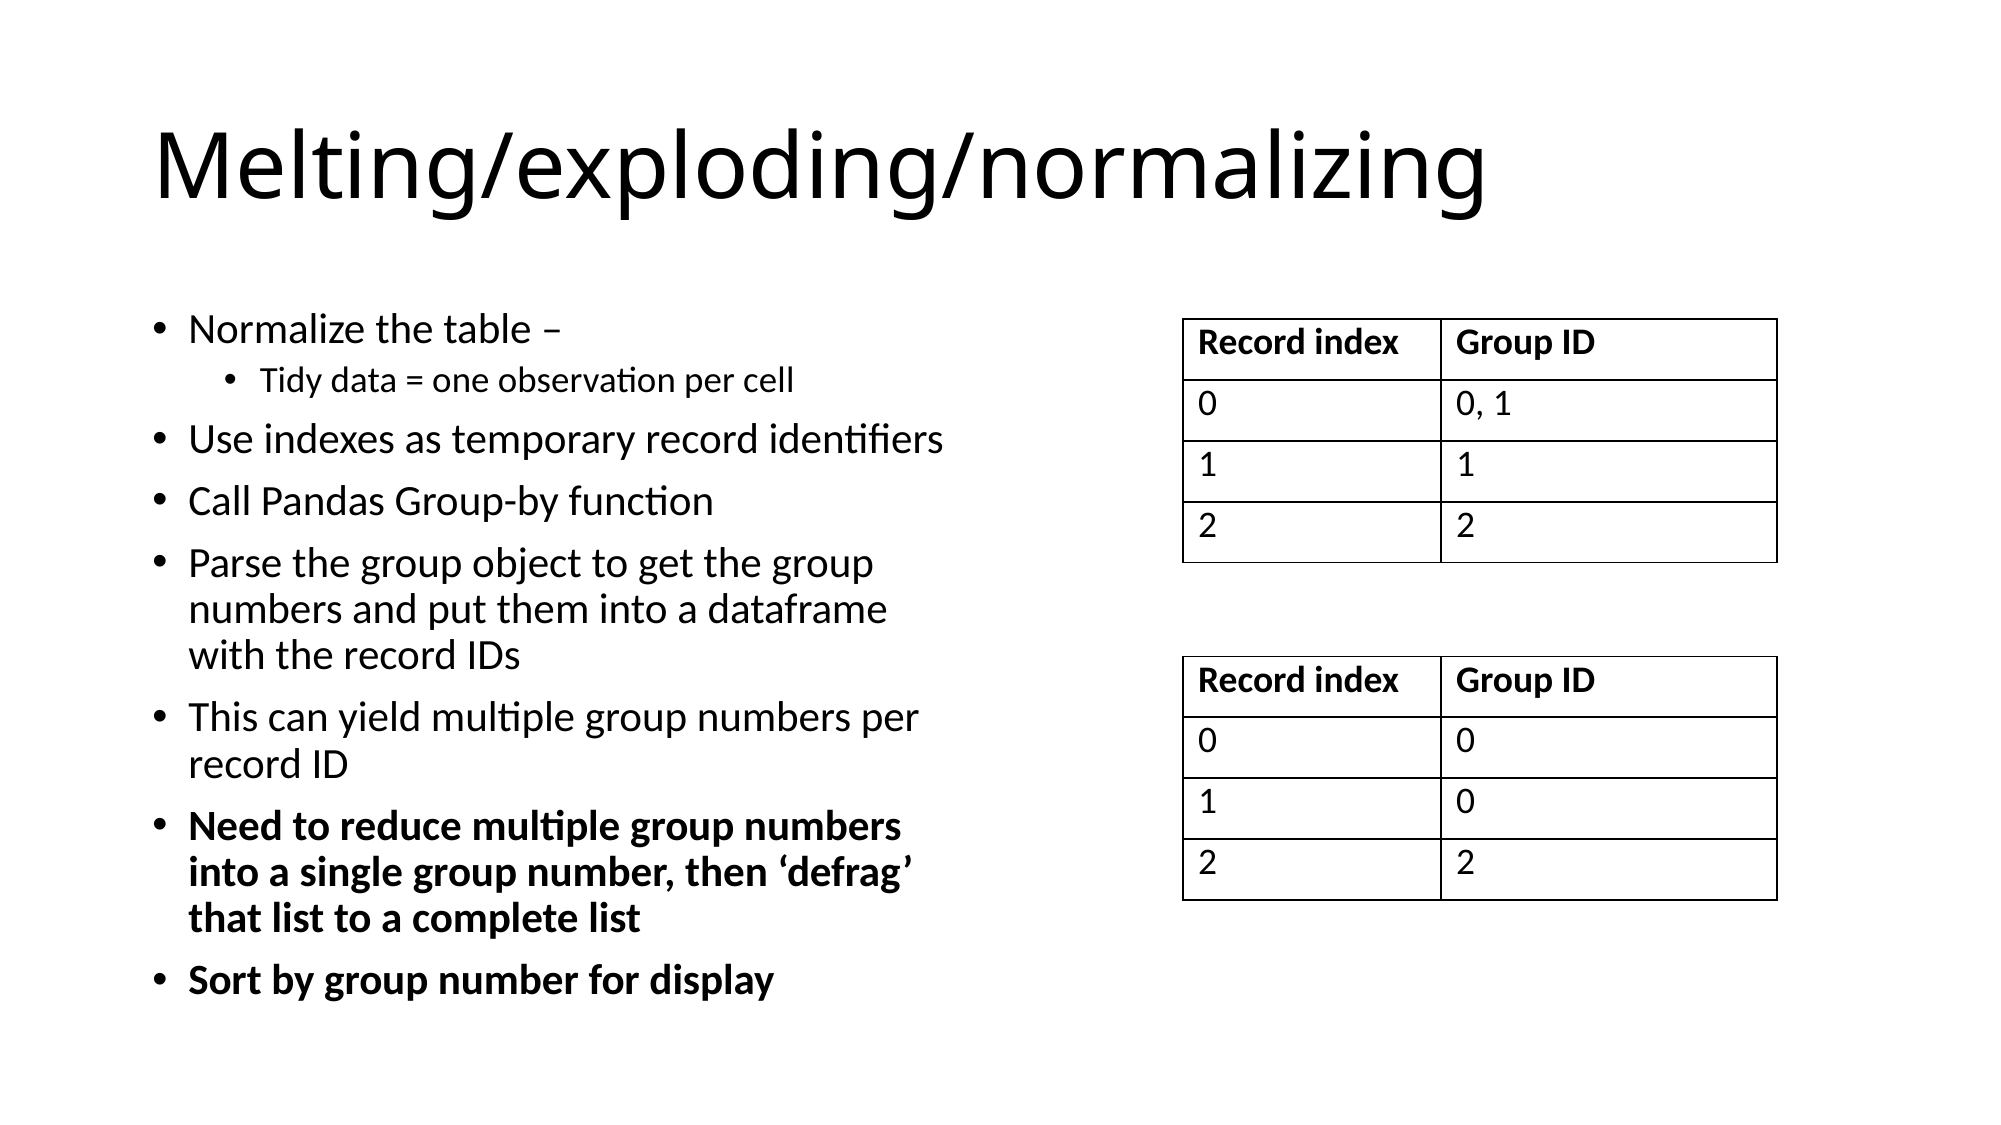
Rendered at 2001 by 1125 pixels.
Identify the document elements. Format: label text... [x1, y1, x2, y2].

table_cell 0, 1 [1442, 381, 1776, 440]
table_cell 2 [1442, 840, 1776, 899]
table_cell 0 [1184, 718, 1440, 777]
table_header Record index [1184, 320, 1440, 379]
table_cell 0 [1442, 718, 1776, 777]
table_cell 2 [1184, 503, 1440, 562]
list Normalize the table – Tidy data = one observation per cell Use indexes as temporary record identifiers Call Pandas Group-by function Parse the group object to get the group numbers and put them into a dataframe with the record IDs This can yield multiple group numbers per record ID Need to reduce multiple group numbers into a single group number, then ‘defrag’ that list to a complete list Sort by group number for display [137, 299, 988, 1014]
table_cell 1 [1184, 442, 1440, 501]
table_header Record index [1184, 657, 1440, 716]
table_cell 0 [1184, 381, 1440, 440]
table_header Group ID [1442, 320, 1776, 379]
table_cell 2 [1184, 840, 1440, 899]
table_header Group ID [1442, 657, 1776, 716]
table_cell 1 [1442, 442, 1776, 501]
title Melting/exploding/normalizing [137, 59, 1863, 278]
table_cell 2 [1442, 503, 1776, 562]
table_cell 0 [1442, 779, 1776, 838]
table_cell 1 [1184, 779, 1440, 838]
